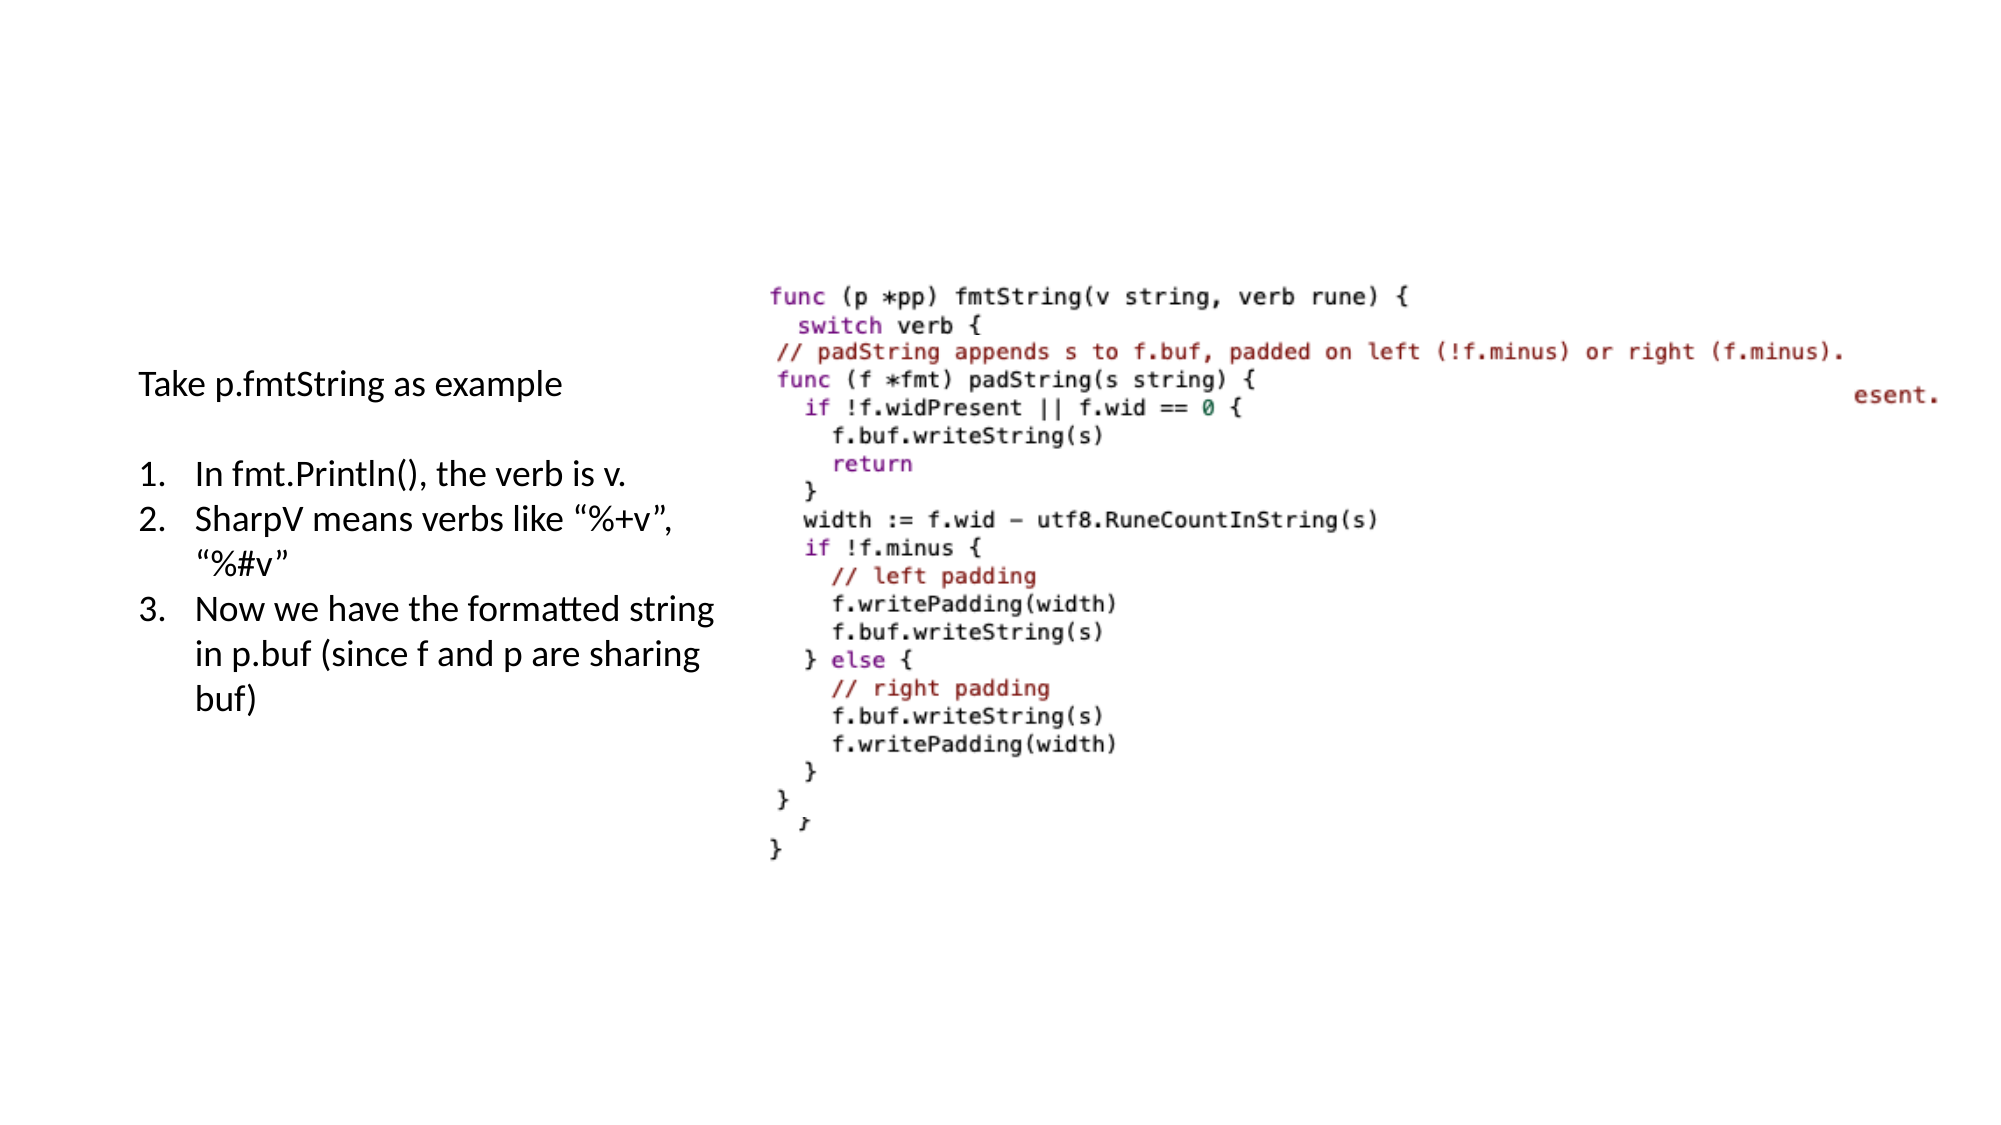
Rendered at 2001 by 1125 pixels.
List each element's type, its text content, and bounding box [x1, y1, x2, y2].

text_box Take p.fmtString as example In fmt.Println(), the verb is v. SharpV means verbs like “%+v”, “%#v” Now we have the formatted string in p.buf (since f and p are sharing buf) [123, 351, 756, 727]
picture [769, 283, 1947, 869]
